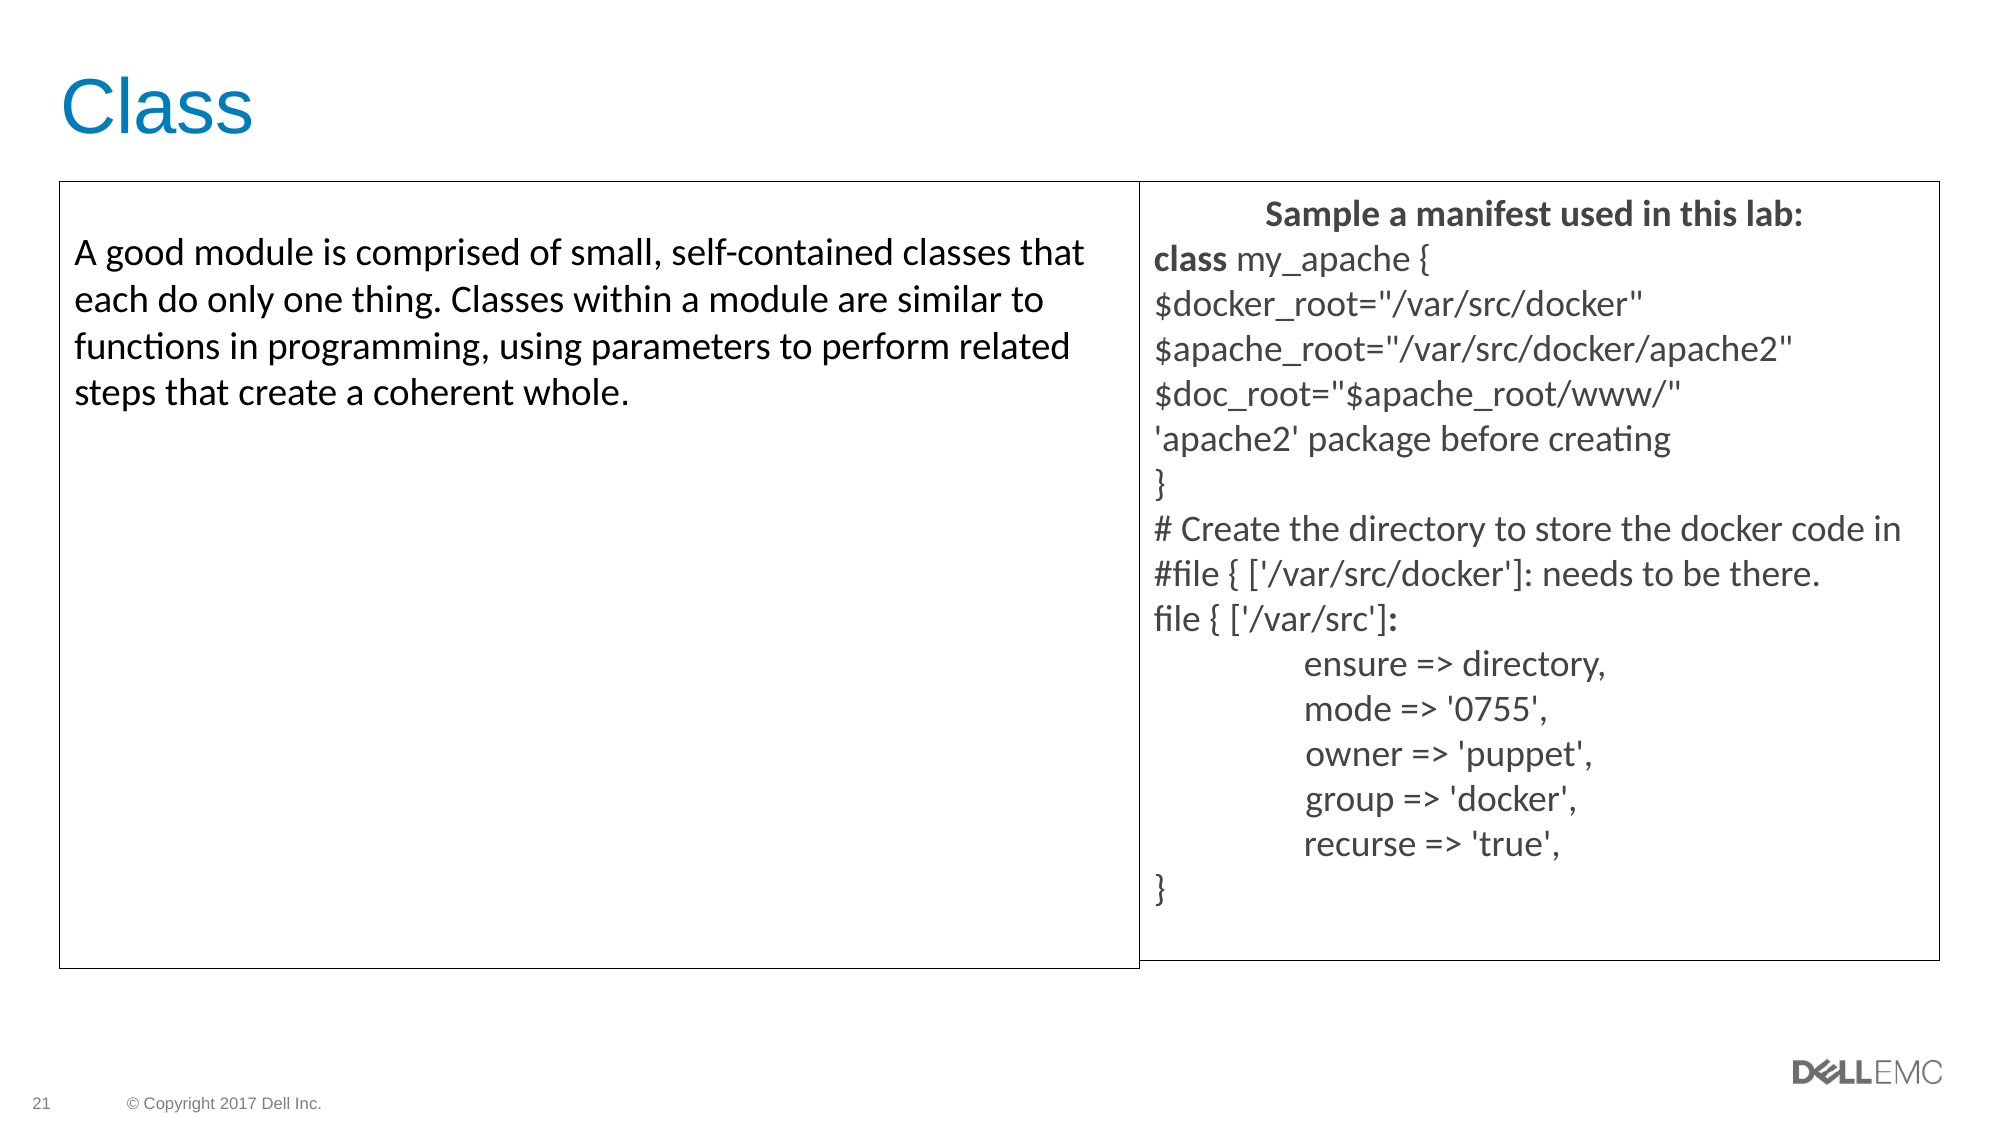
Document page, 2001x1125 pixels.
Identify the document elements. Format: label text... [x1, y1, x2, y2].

picture [1793, 1058, 1942, 1085]
title Class [60, 59, 1800, 181]
text_box Sample a manifest used in this lab: class my_apache { $docker_root="/var/src/docker" $apache_root="/var/src/docker/apache2" $doc_root="$apache_root/www/" 'apache2' package before creating } # Create the directory to store the docker code in #file { ['/var/src/docker']: needs to be there. file { ['/var/src']: ensure => directory, mode => '0755', owner => 'puppet', group => 'docker', recurse => 'true', } [1139, 181, 1940, 961]
list A good module is comprised of small, self-contained classes that each do only one thing. Classes within a module are similar to functions in programming, using parameters to perform related steps that create a coherent whole. [59, 181, 1140, 969]
